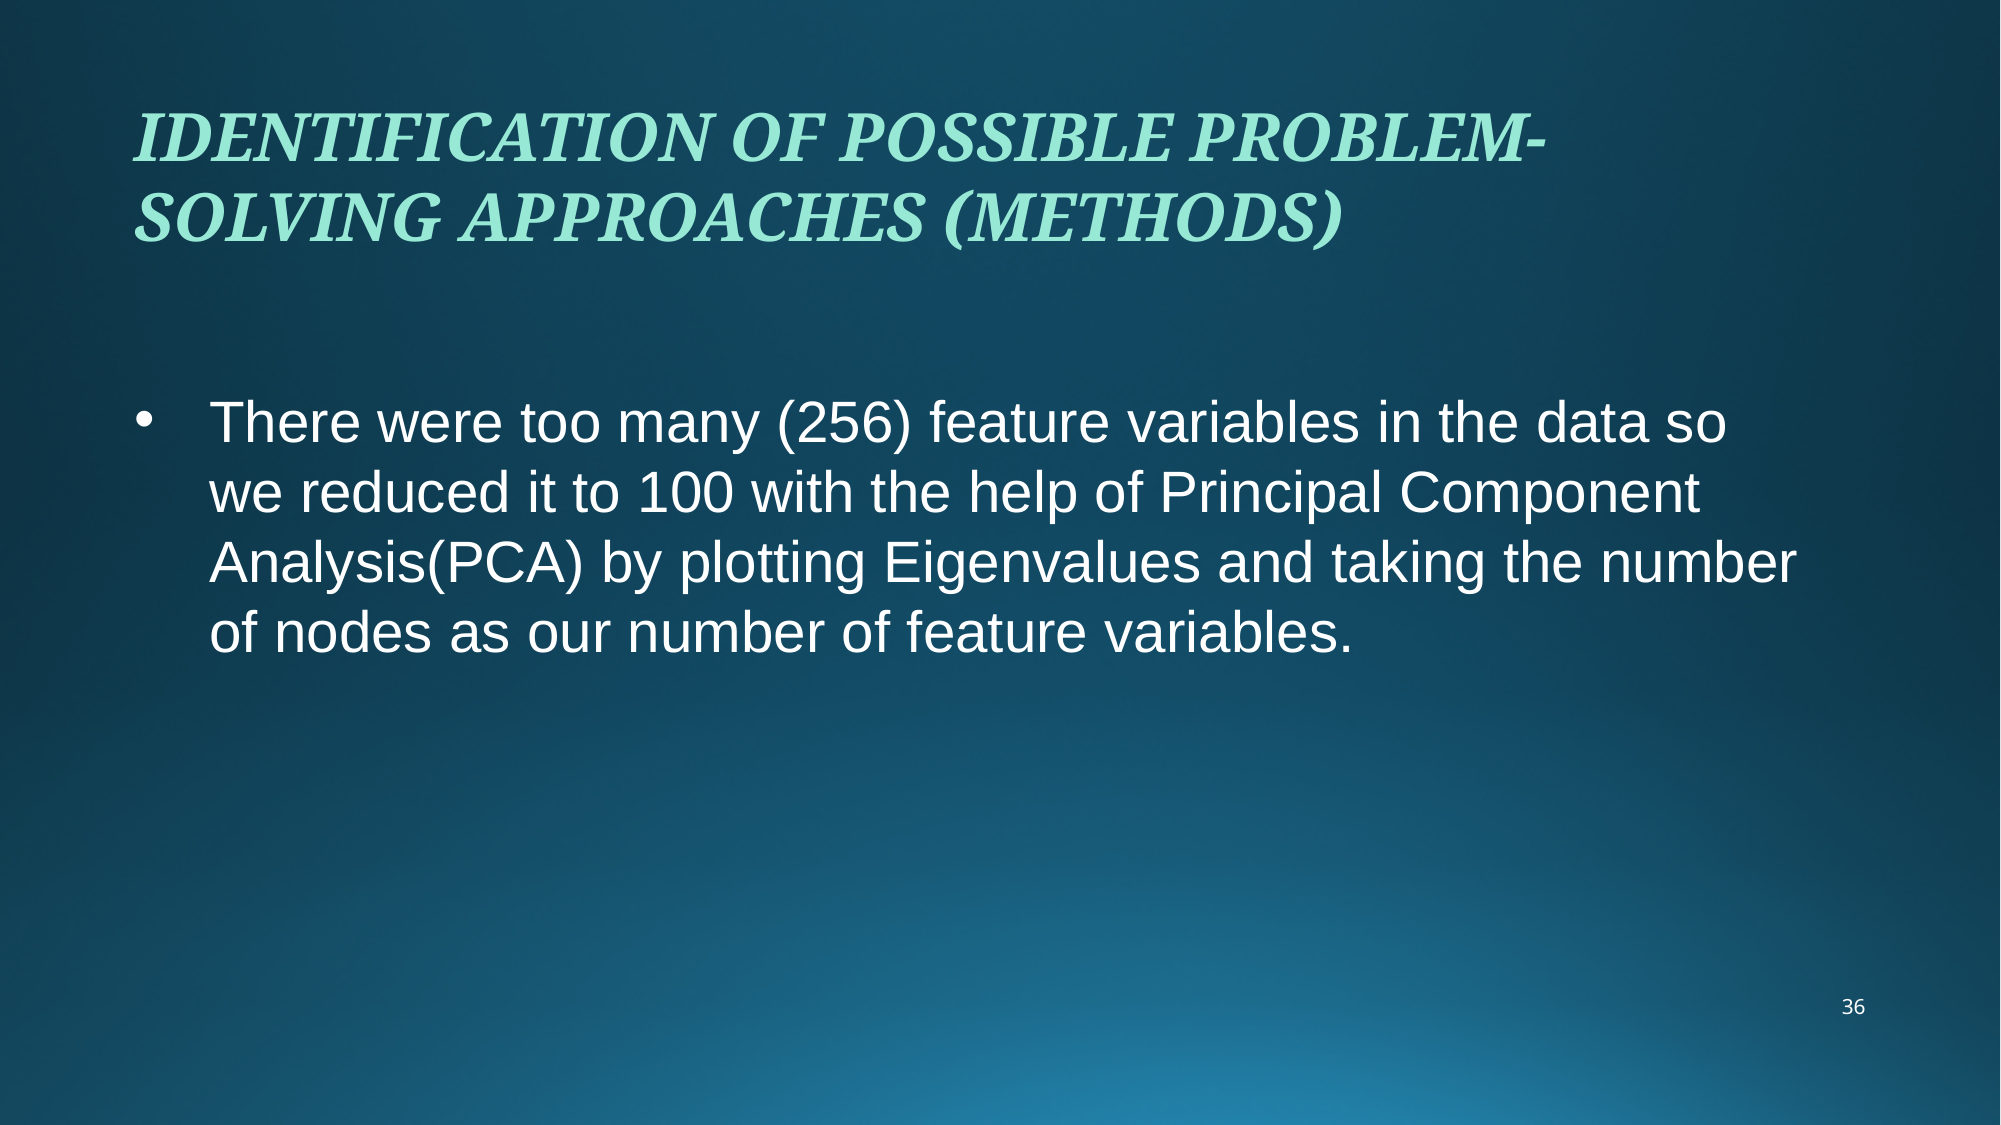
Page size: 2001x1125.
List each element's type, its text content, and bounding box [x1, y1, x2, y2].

text_box There were too many (256) feature variables in the data so we reduced it to 100 with the help of Principal Component Analysis(PCA) by plotting Eigenvalues and taking the number of nodes as our number of feature variables. [119, 306, 1818, 671]
picture [0, 0, 2001, 1125]
text_box IDENTIFICATION OF POSSIBLE PROBLEM-SOLVING APPROACHES (METHODS) [119, 87, 1703, 263]
text_box 36 [1755, 977, 1881, 1038]
